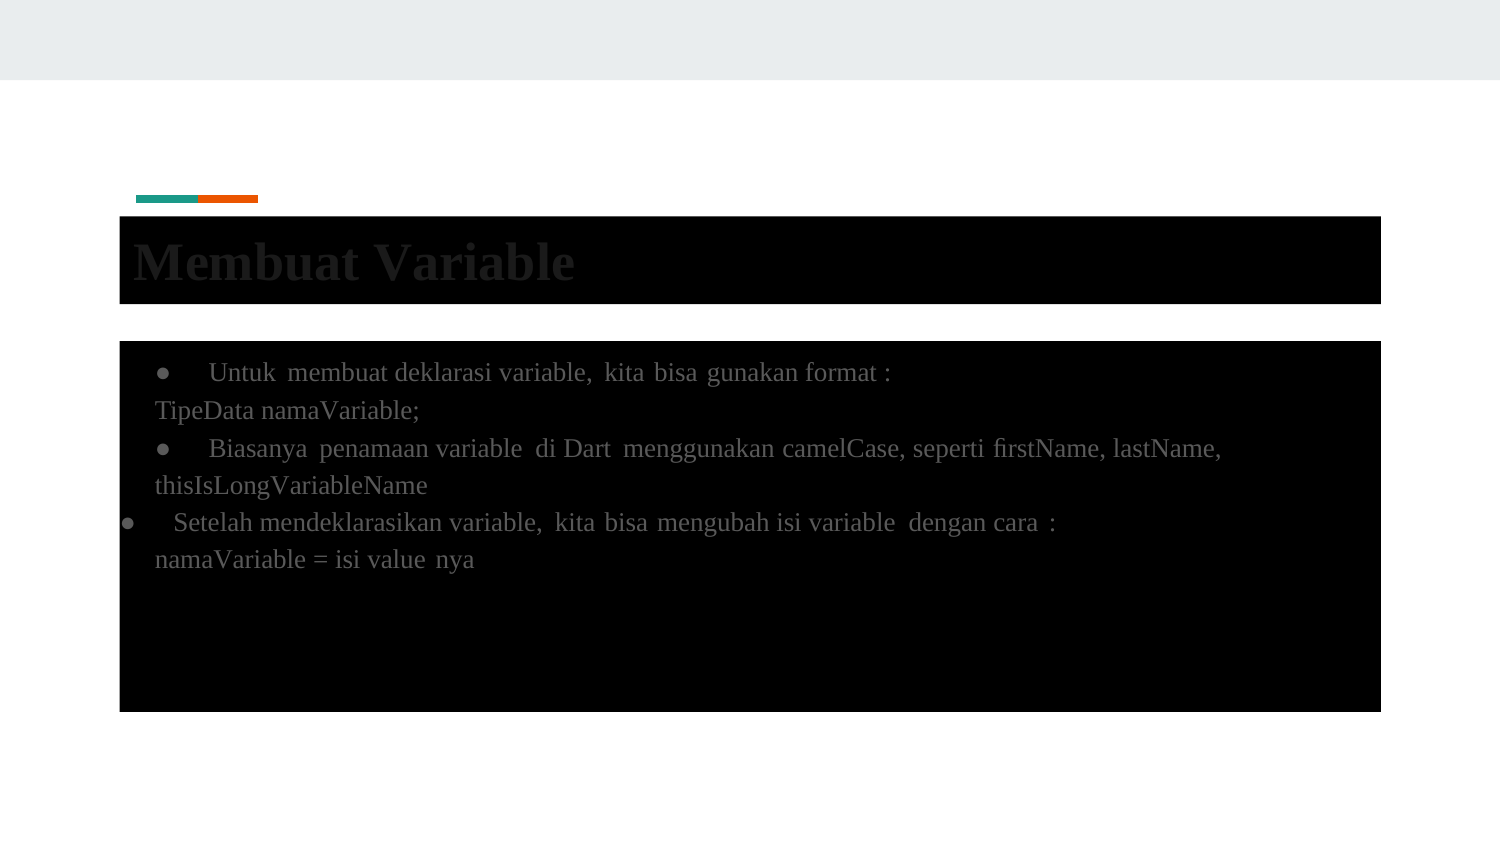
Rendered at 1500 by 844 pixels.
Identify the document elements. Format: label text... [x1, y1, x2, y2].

text_box ● Untuk membuat deklarasi variable, kita bisa gunakan format : TipeData namaVariable; ● Biasanya penamaan variable di Dart menggunakan camelCase, seperti ﬁrstName, lastName, thisIsLongVariableName ● Setelah mendeklarasikan variable, kita bisa mengubah isi variable dengan cara : namaVariable = isi value nya [119, 341, 1381, 712]
text_box [0, 0, 1500, 81]
text_box Membuat Variable [119, 216, 1381, 305]
